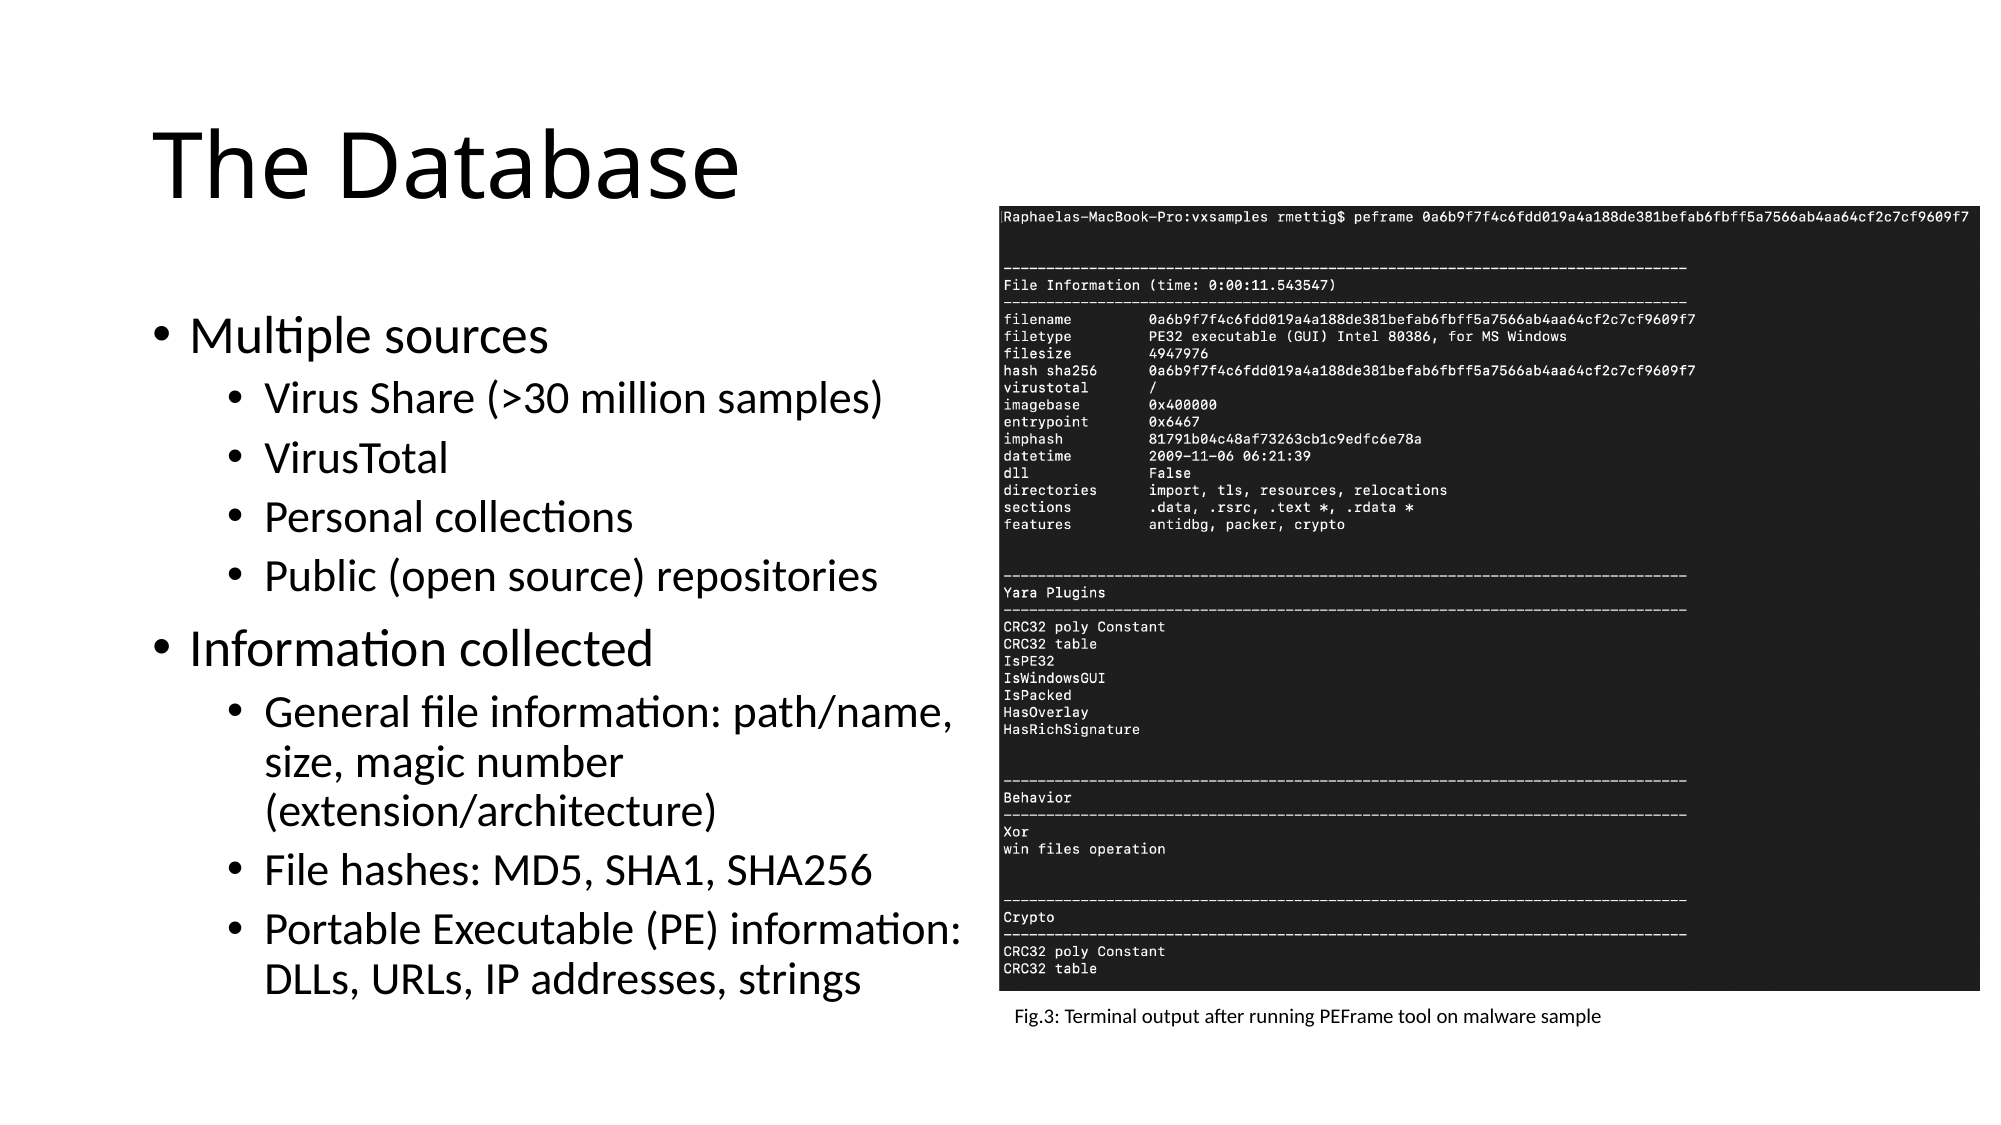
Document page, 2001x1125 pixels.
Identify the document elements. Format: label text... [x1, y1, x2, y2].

text_box Fig.3: Terminal output after running PEFrame tool on malware sample [999, 995, 1666, 1035]
list Multiple sources Virus Share (>30 million samples) VirusTotal Personal collections Public (open source) repositories Information collected General file information: path/name, size, magic number (extension/architecture) File hashes: MD5, SHA1, SHA256 Portable Executable (PE) information: DLLs, URLs, IP addresses, strings [137, 299, 1000, 1014]
title The Database [137, 59, 1863, 278]
picture [999, 206, 1980, 991]
